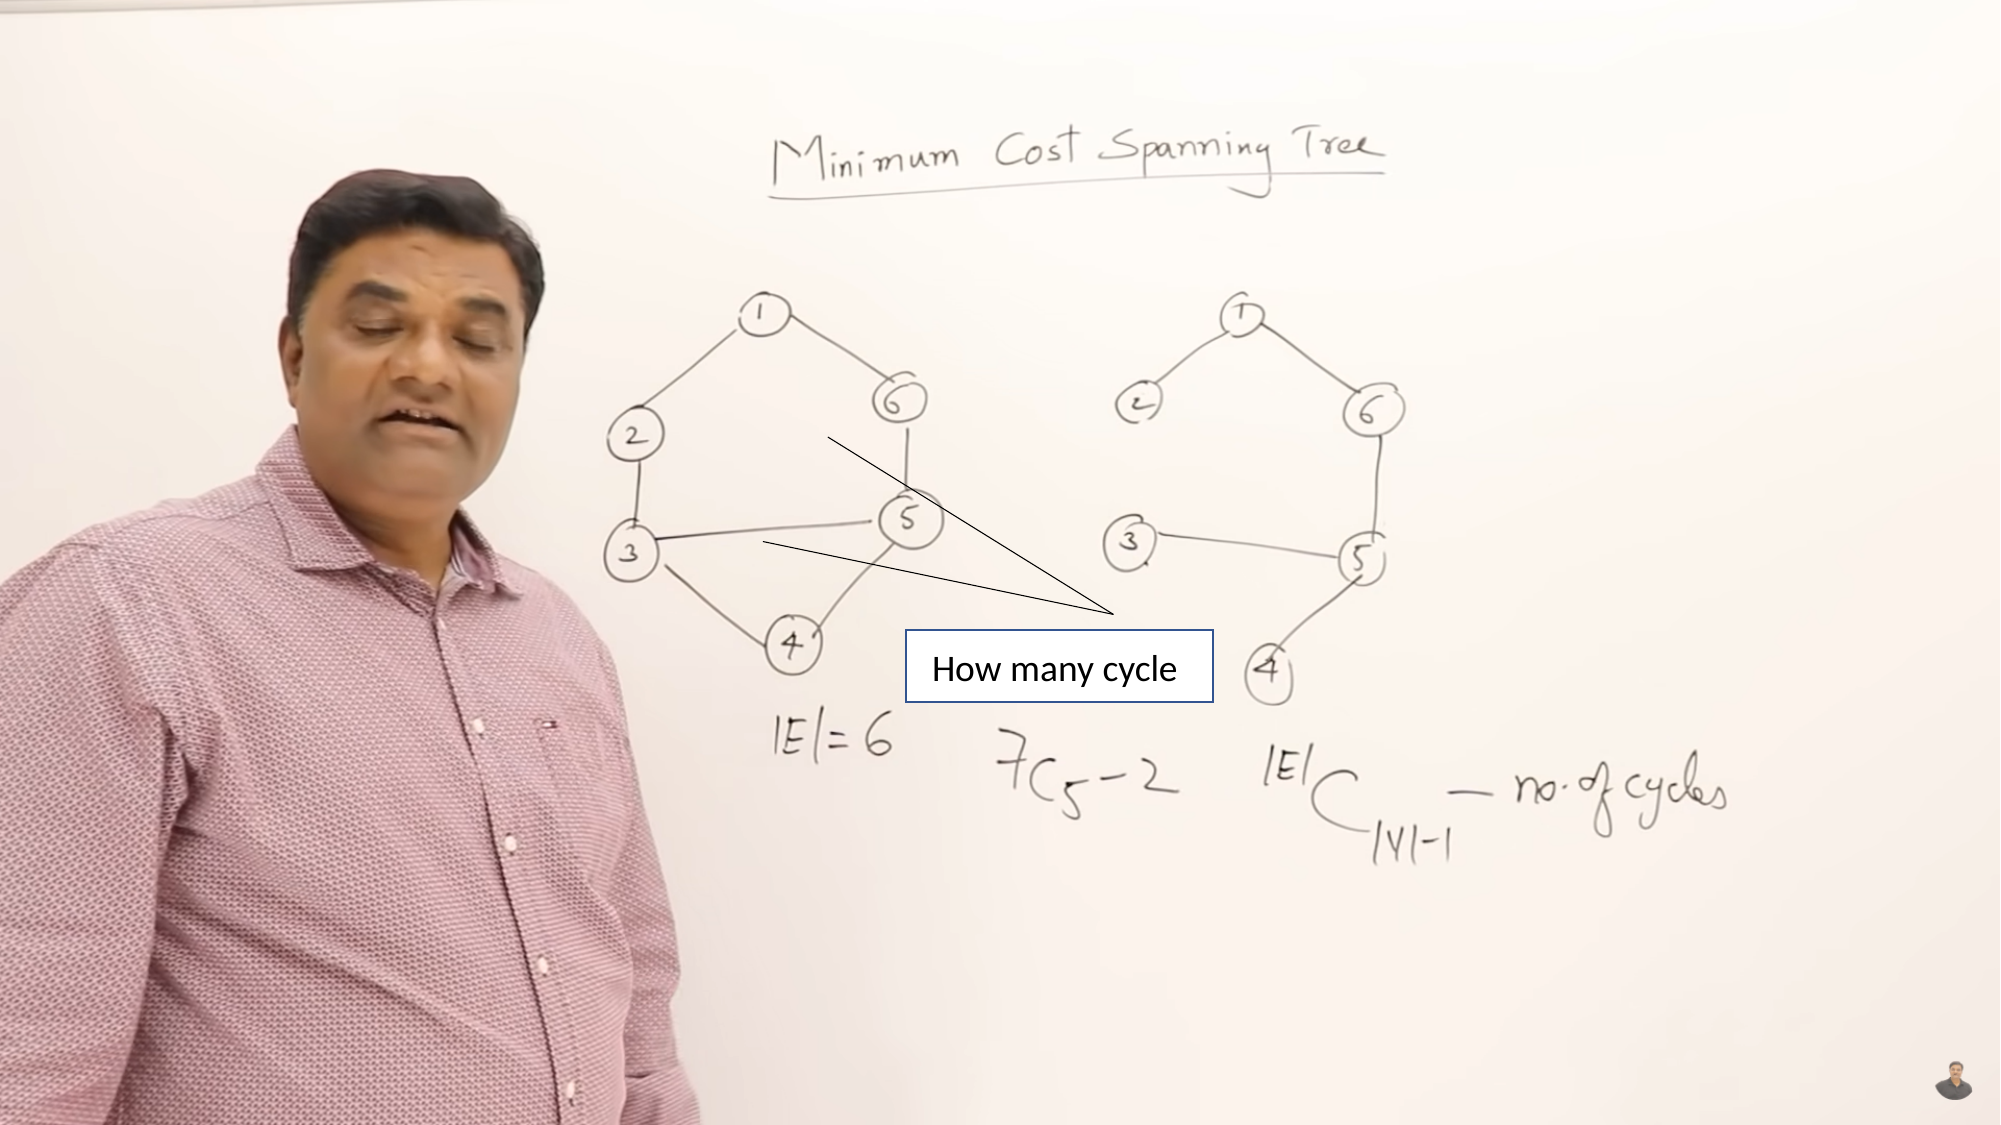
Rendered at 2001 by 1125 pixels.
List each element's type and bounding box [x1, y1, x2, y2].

text_box [827, 436, 1114, 541]
picture [0, 0, 2000, 1125]
text_box [762, 541, 1114, 615]
